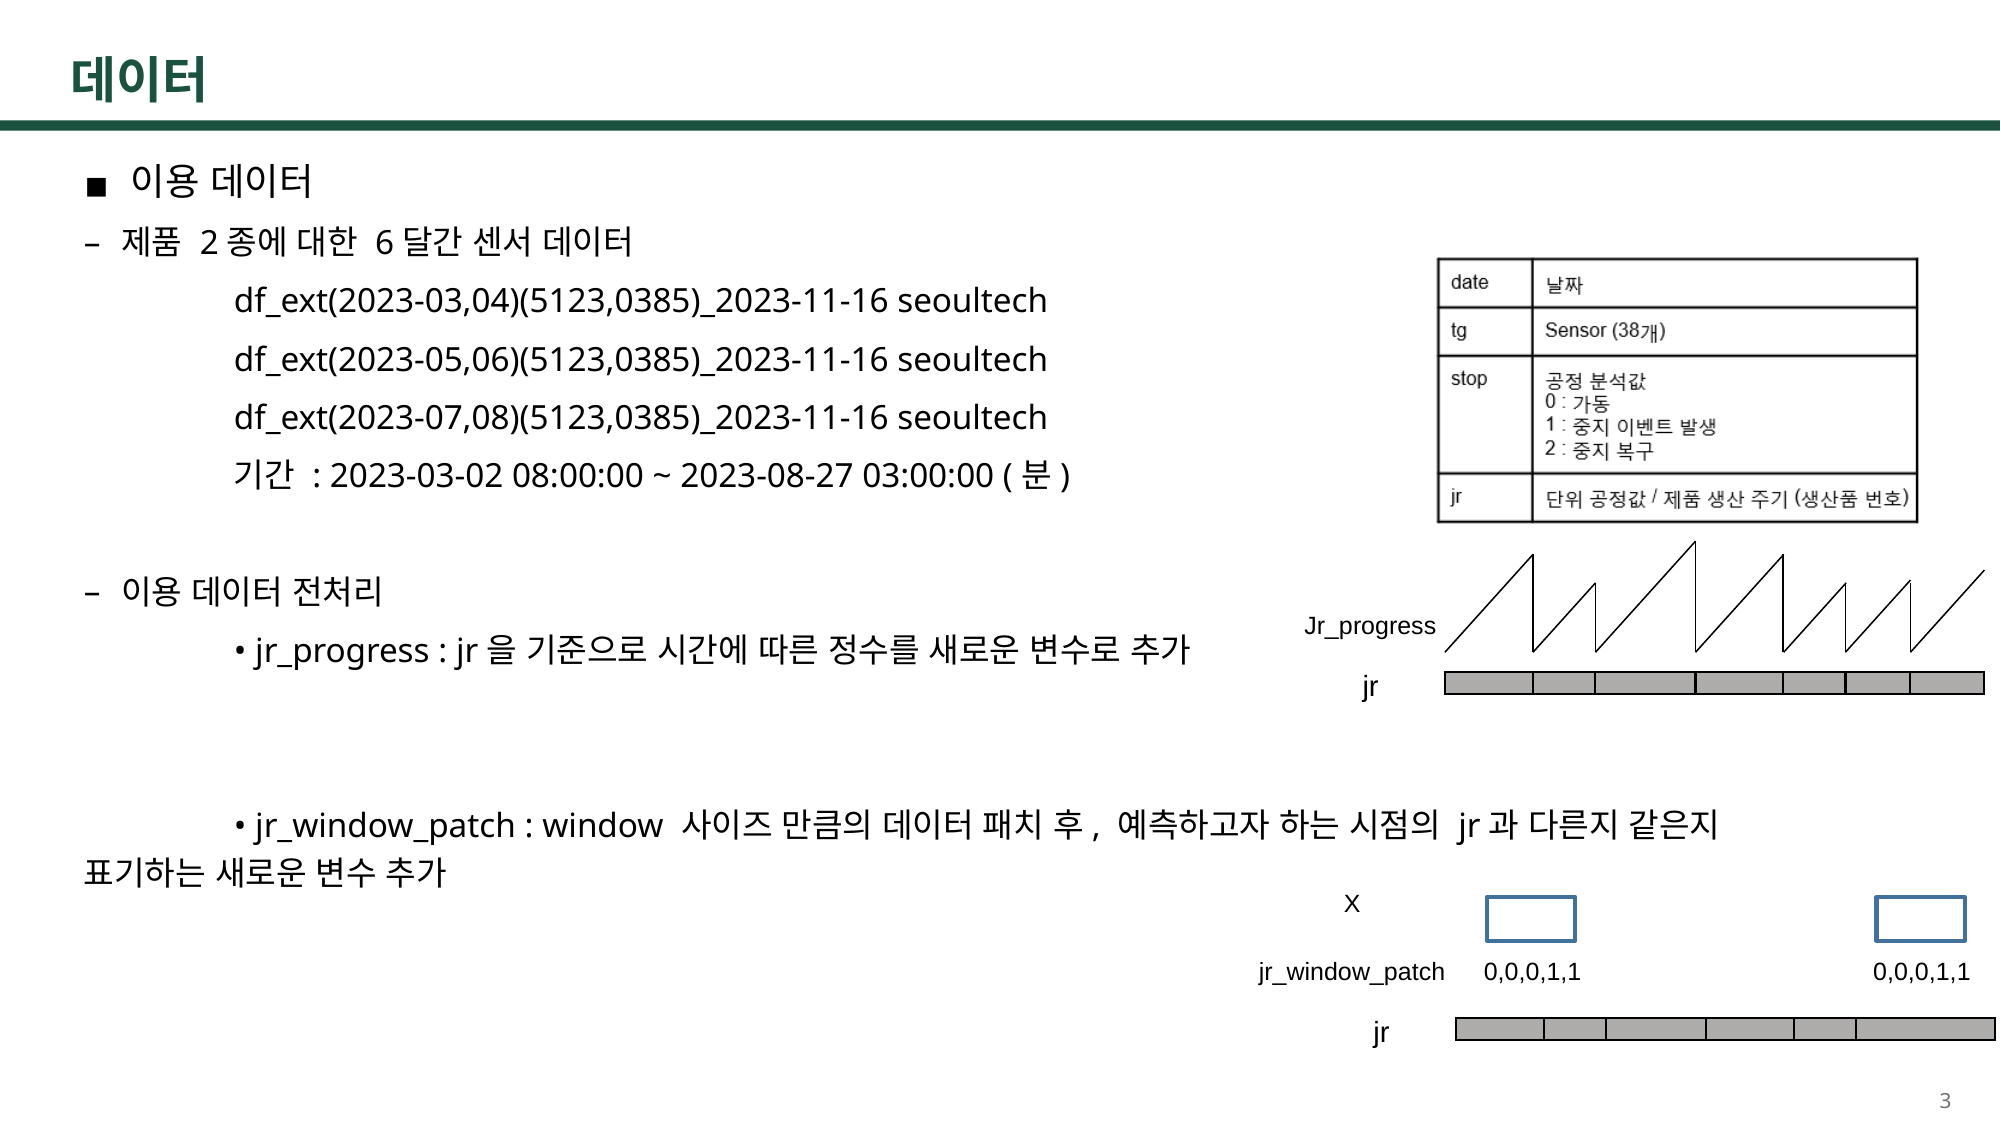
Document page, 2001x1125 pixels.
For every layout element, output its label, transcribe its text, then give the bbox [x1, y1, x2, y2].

text_box 0,0,0,1,1 [1468, 947, 1682, 993]
text_box [1487, 897, 1576, 941]
title 데이터 [55, 43, 1945, 121]
text_box [1543, 1017, 1606, 1041]
text_box X [1237, 880, 1468, 925]
list 이용 데이터 제품 2종에 대한 6달간 센서 데이터 df_ext(2023-03,04)(5123,0385)_2023-11-16 seoultech df_ext(2023-05,06)(5123,0385)_2023-11-16 seoultech df_ext(2023-07,08)(5123,0385)_2023-11-16 seoultech 기간 : 2023-03-02 08:00:00 ~ 2023-08-27 03:00:00 (분) 이용 데이터 전처리 • jr_progress : jr을 기준으로 시간에 따른 정수를 새로운 변수로 추가 • jr_window_patch : window 사이즈 만큼의 데이터 패치 후, 예측하고자 하는 시점의 jr과 다른지 같은지 표기하는 새로운 변수 추가 [35, 141, 1965, 941]
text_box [1284, 540, 1985, 695]
text_box [1455, 1017, 1543, 1041]
text_box 0,0,0,1,1 [1858, 947, 2000, 993]
text_box [1793, 1017, 1856, 1041]
text_box jr_window_patch [1237, 948, 1468, 994]
text_box [1876, 897, 1965, 941]
text_box [1606, 1017, 1706, 1041]
picture [1433, 254, 1922, 527]
text_box [1856, 1017, 1996, 1041]
slide_number 3 [1516, 1086, 1967, 1117]
text_box jr [1331, 1005, 1432, 1056]
text_box [1706, 1017, 1793, 1041]
